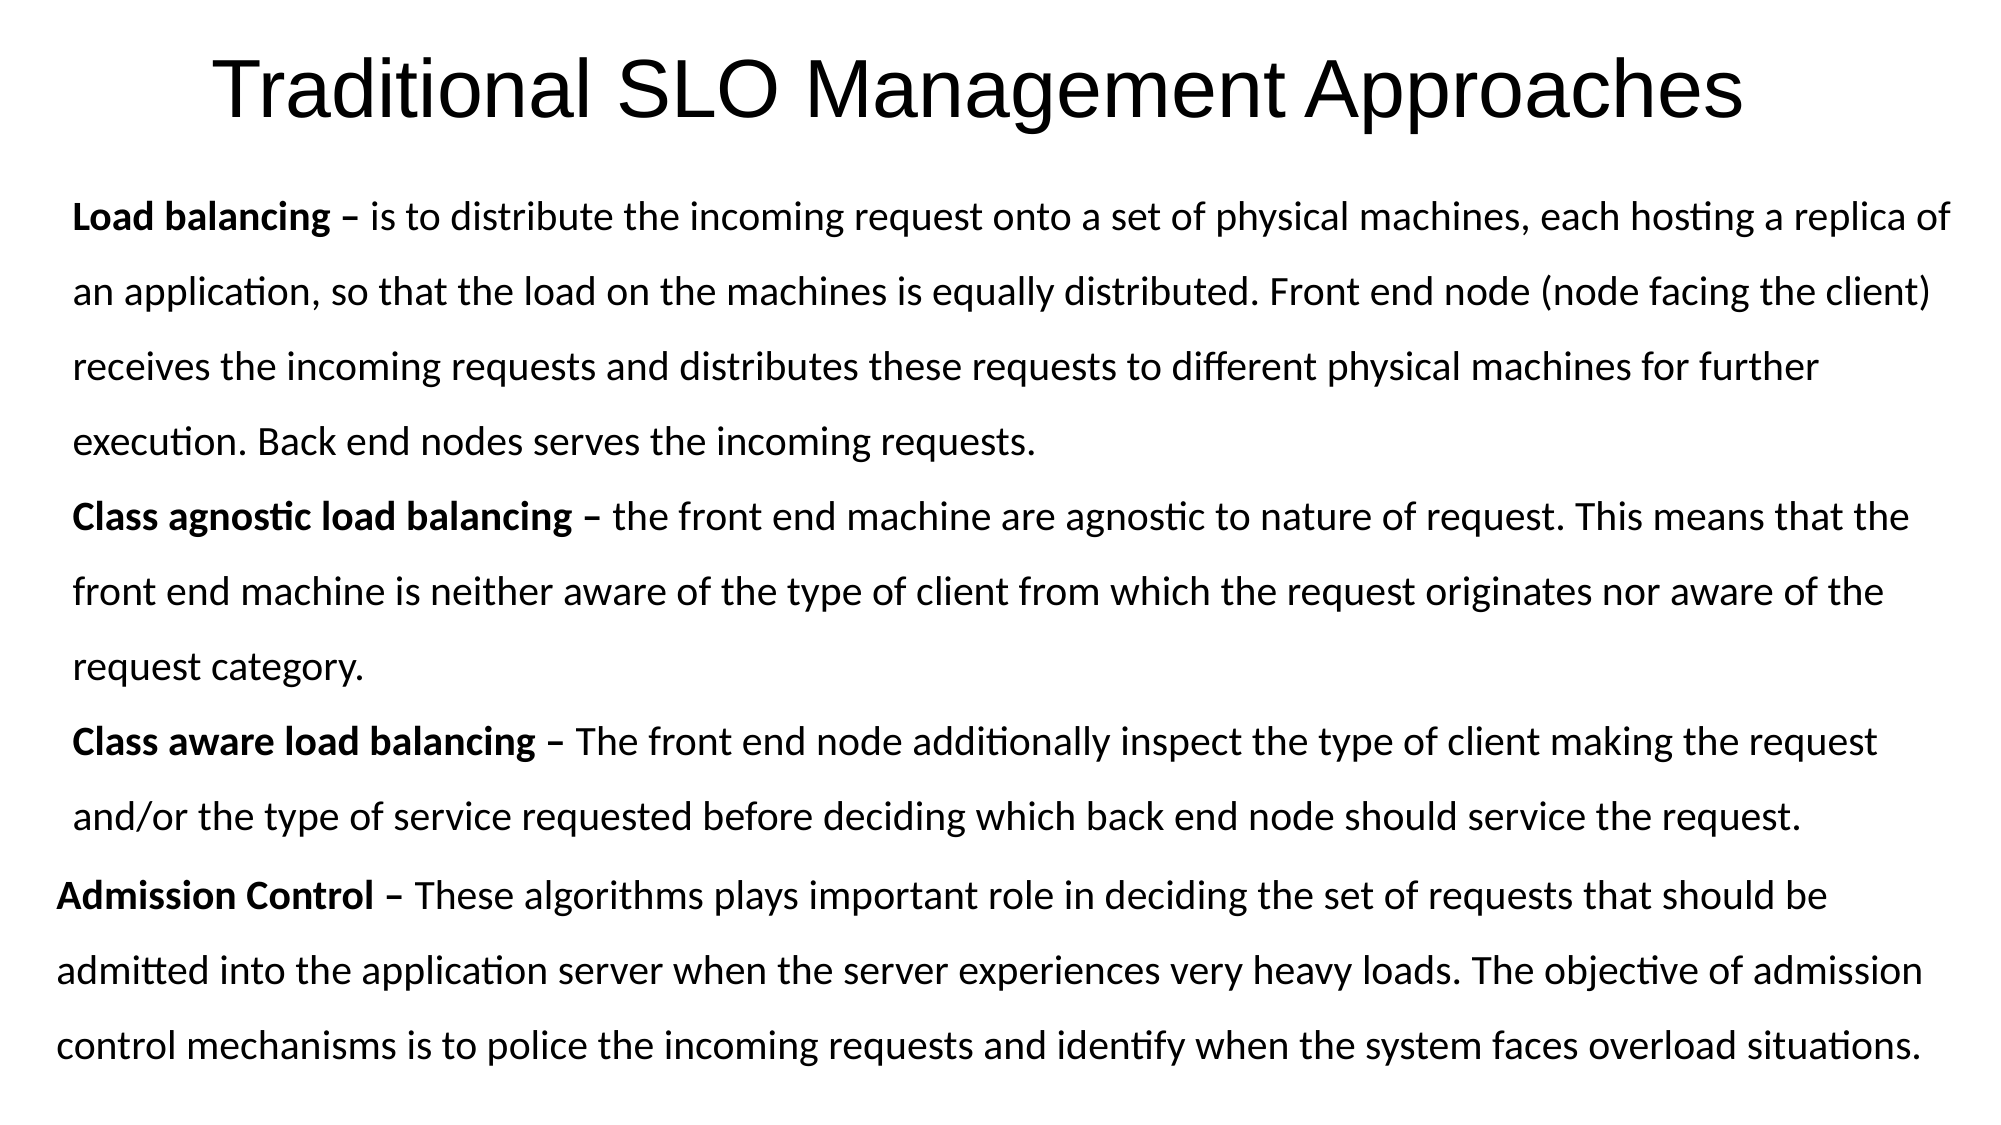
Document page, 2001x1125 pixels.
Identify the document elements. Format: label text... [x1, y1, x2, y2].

text_box Load balancing – is to distribute the incoming request onto a set of physical machines, each hosting a replica of an application, so that the load on the machines is equally distributed. Front end node (node facing the client) receives the incoming requests and distributes these requests to different physical machines for further execution. Back end nodes serves the incoming requests. Class agnostic load balancing – the front end machine are agnostic to nature of request. This means that the front end machine is neither aware of the type of client from which the request originates nor aware of the request category. Class aware load balancing – The front end node additionally inspect the type of client making the request and/or the type of service requested before deciding which back end node should service the request. [57, 156, 2000, 846]
text_box Admission Control – These algorithms plays important role in deciding the set of requests that should be admitted into the application server when the server experiences very heavy loads. The objective of admission control mechanisms is to police the incoming requests and identify when the system faces overload situations. [41, 835, 1998, 1076]
text_box Traditional SLO Management Approaches [196, 27, 1844, 156]
